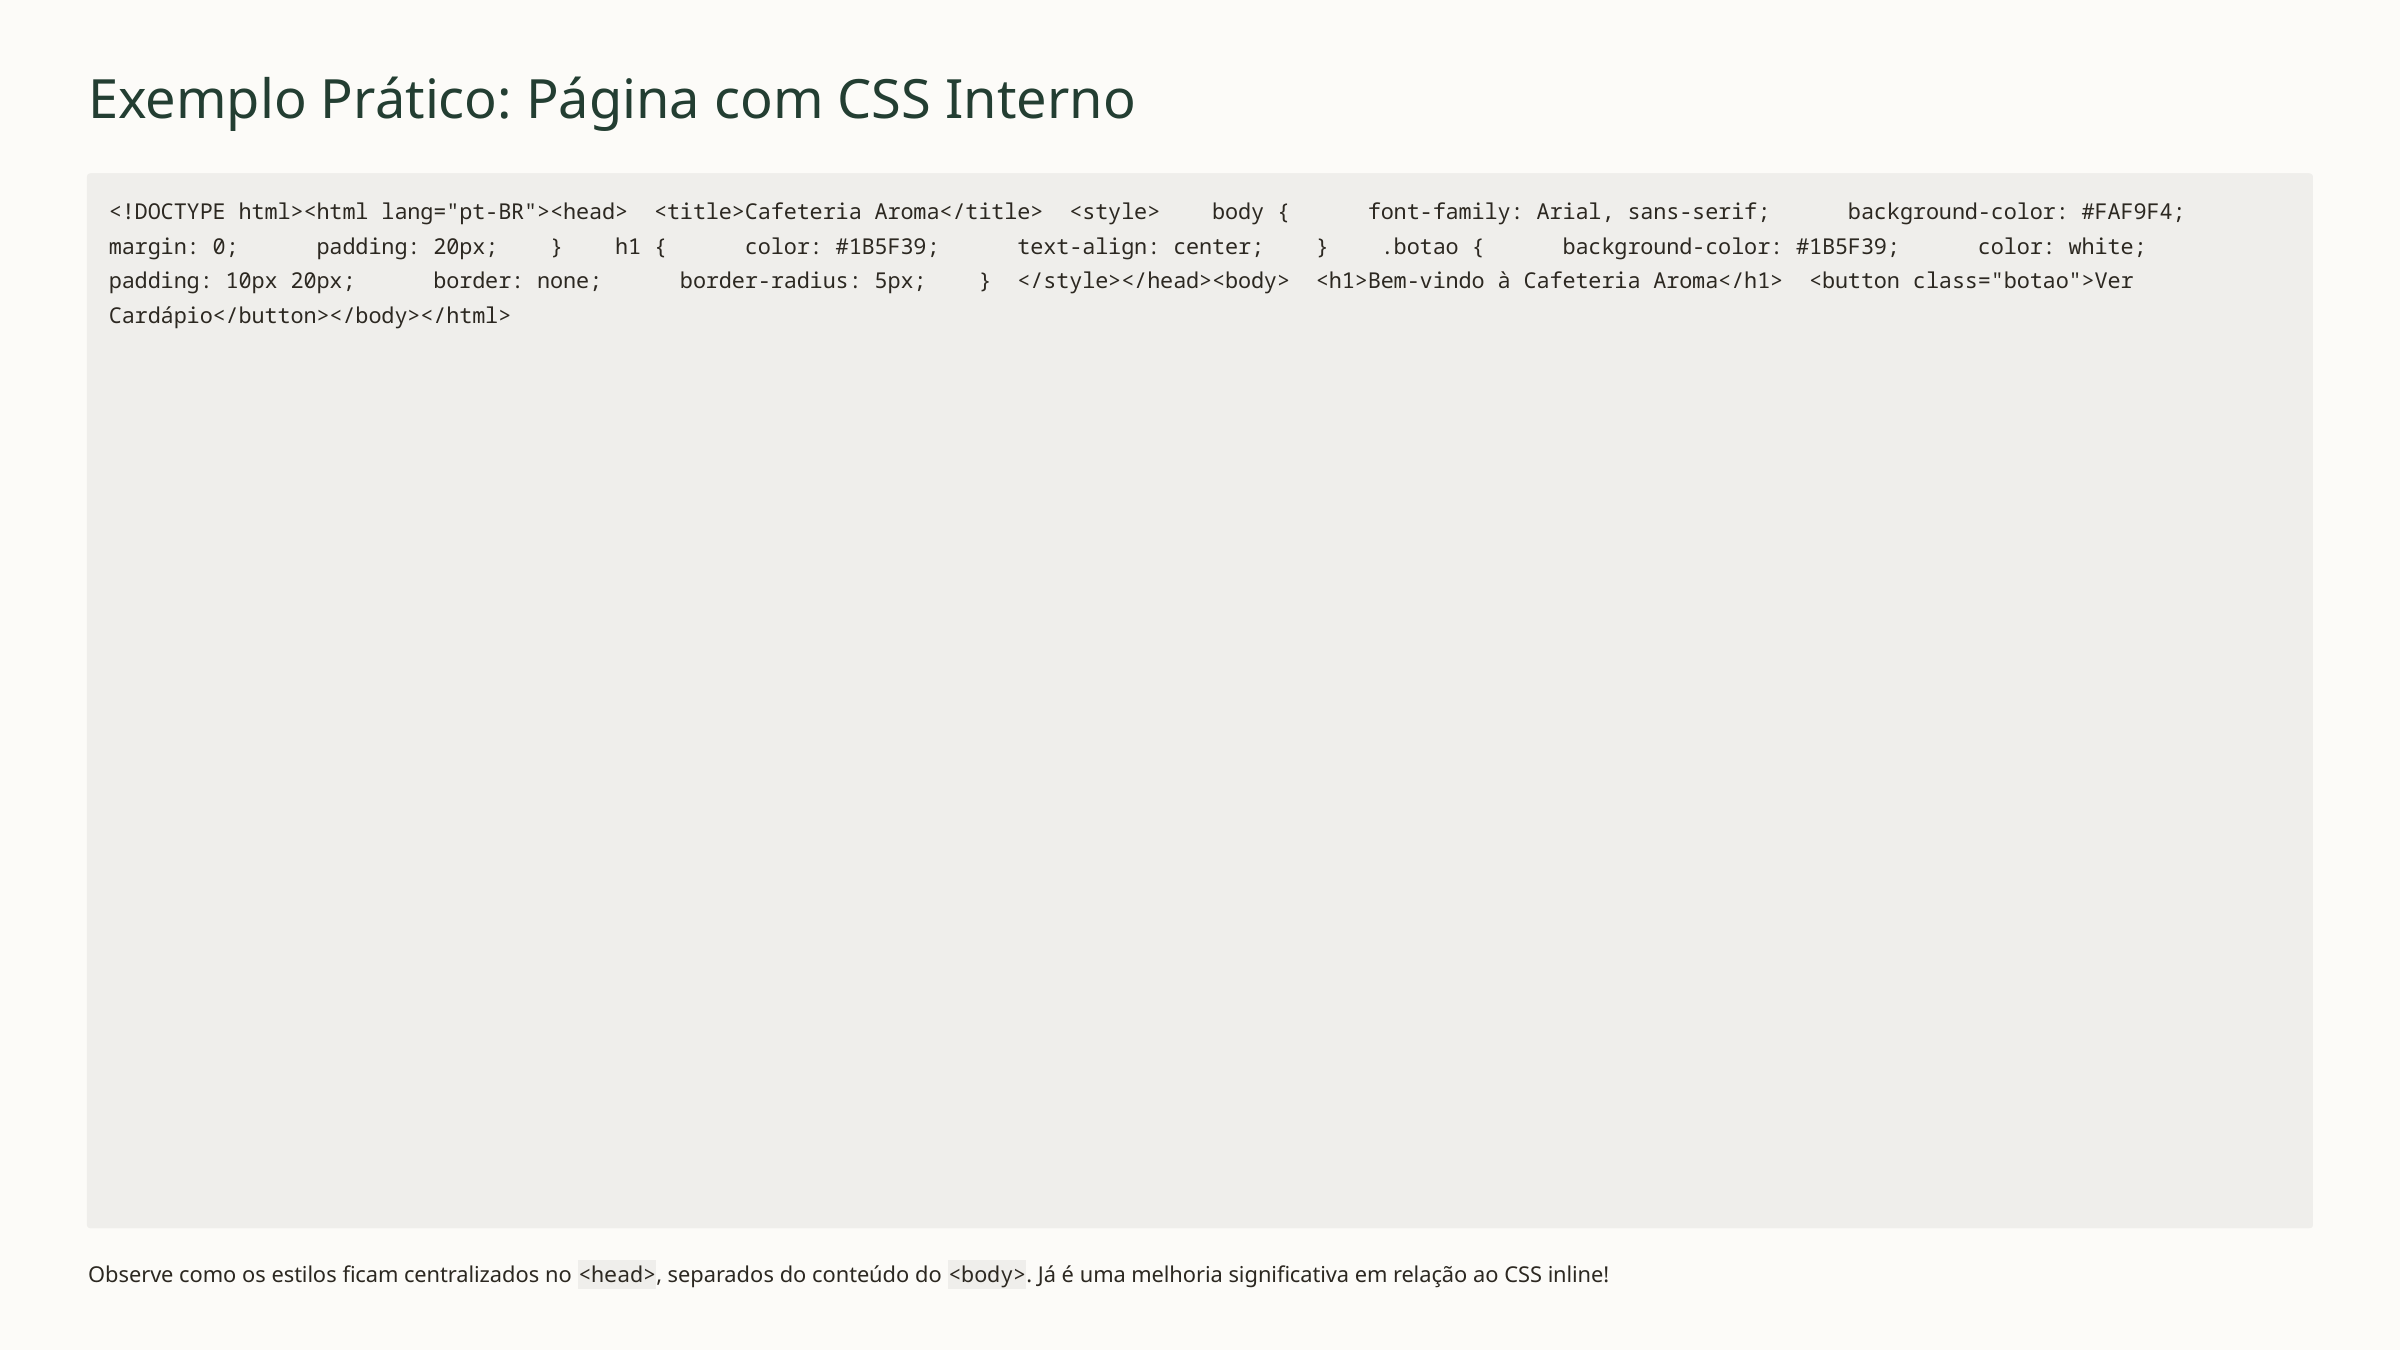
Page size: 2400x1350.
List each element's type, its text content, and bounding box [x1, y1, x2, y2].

text_box [86, 173, 2313, 1229]
text_box Exemplo Prático: Página com CSS Interno [88, 60, 1108, 130]
text_box Observe como os estilos ficam centralizados no <head>, separados do conteúdo do <body>. Já é uma melhoria significativa em relação ao CSS inline! [88, 1252, 2312, 1290]
text_box <!DOCTYPE html><html lang="pt-BR"><head> <title>Cafeteria Aroma</title> <style> body { font-family: Arial, sans-serif; background-color: #FAF9F4; margin: 0; padding: 20px; } h1 { color: #1B5F39; text-align: center; } .botao { background-color: #1B5F39; color: white; padding: 10px 20px; border: none; border-radius: 5px; } </style></head><body> <h1>Bem-vindo à Cafeteria Aroma</h1> <button class="botao">Ver Cardápio</button></body></html> [108, 189, 2291, 1212]
